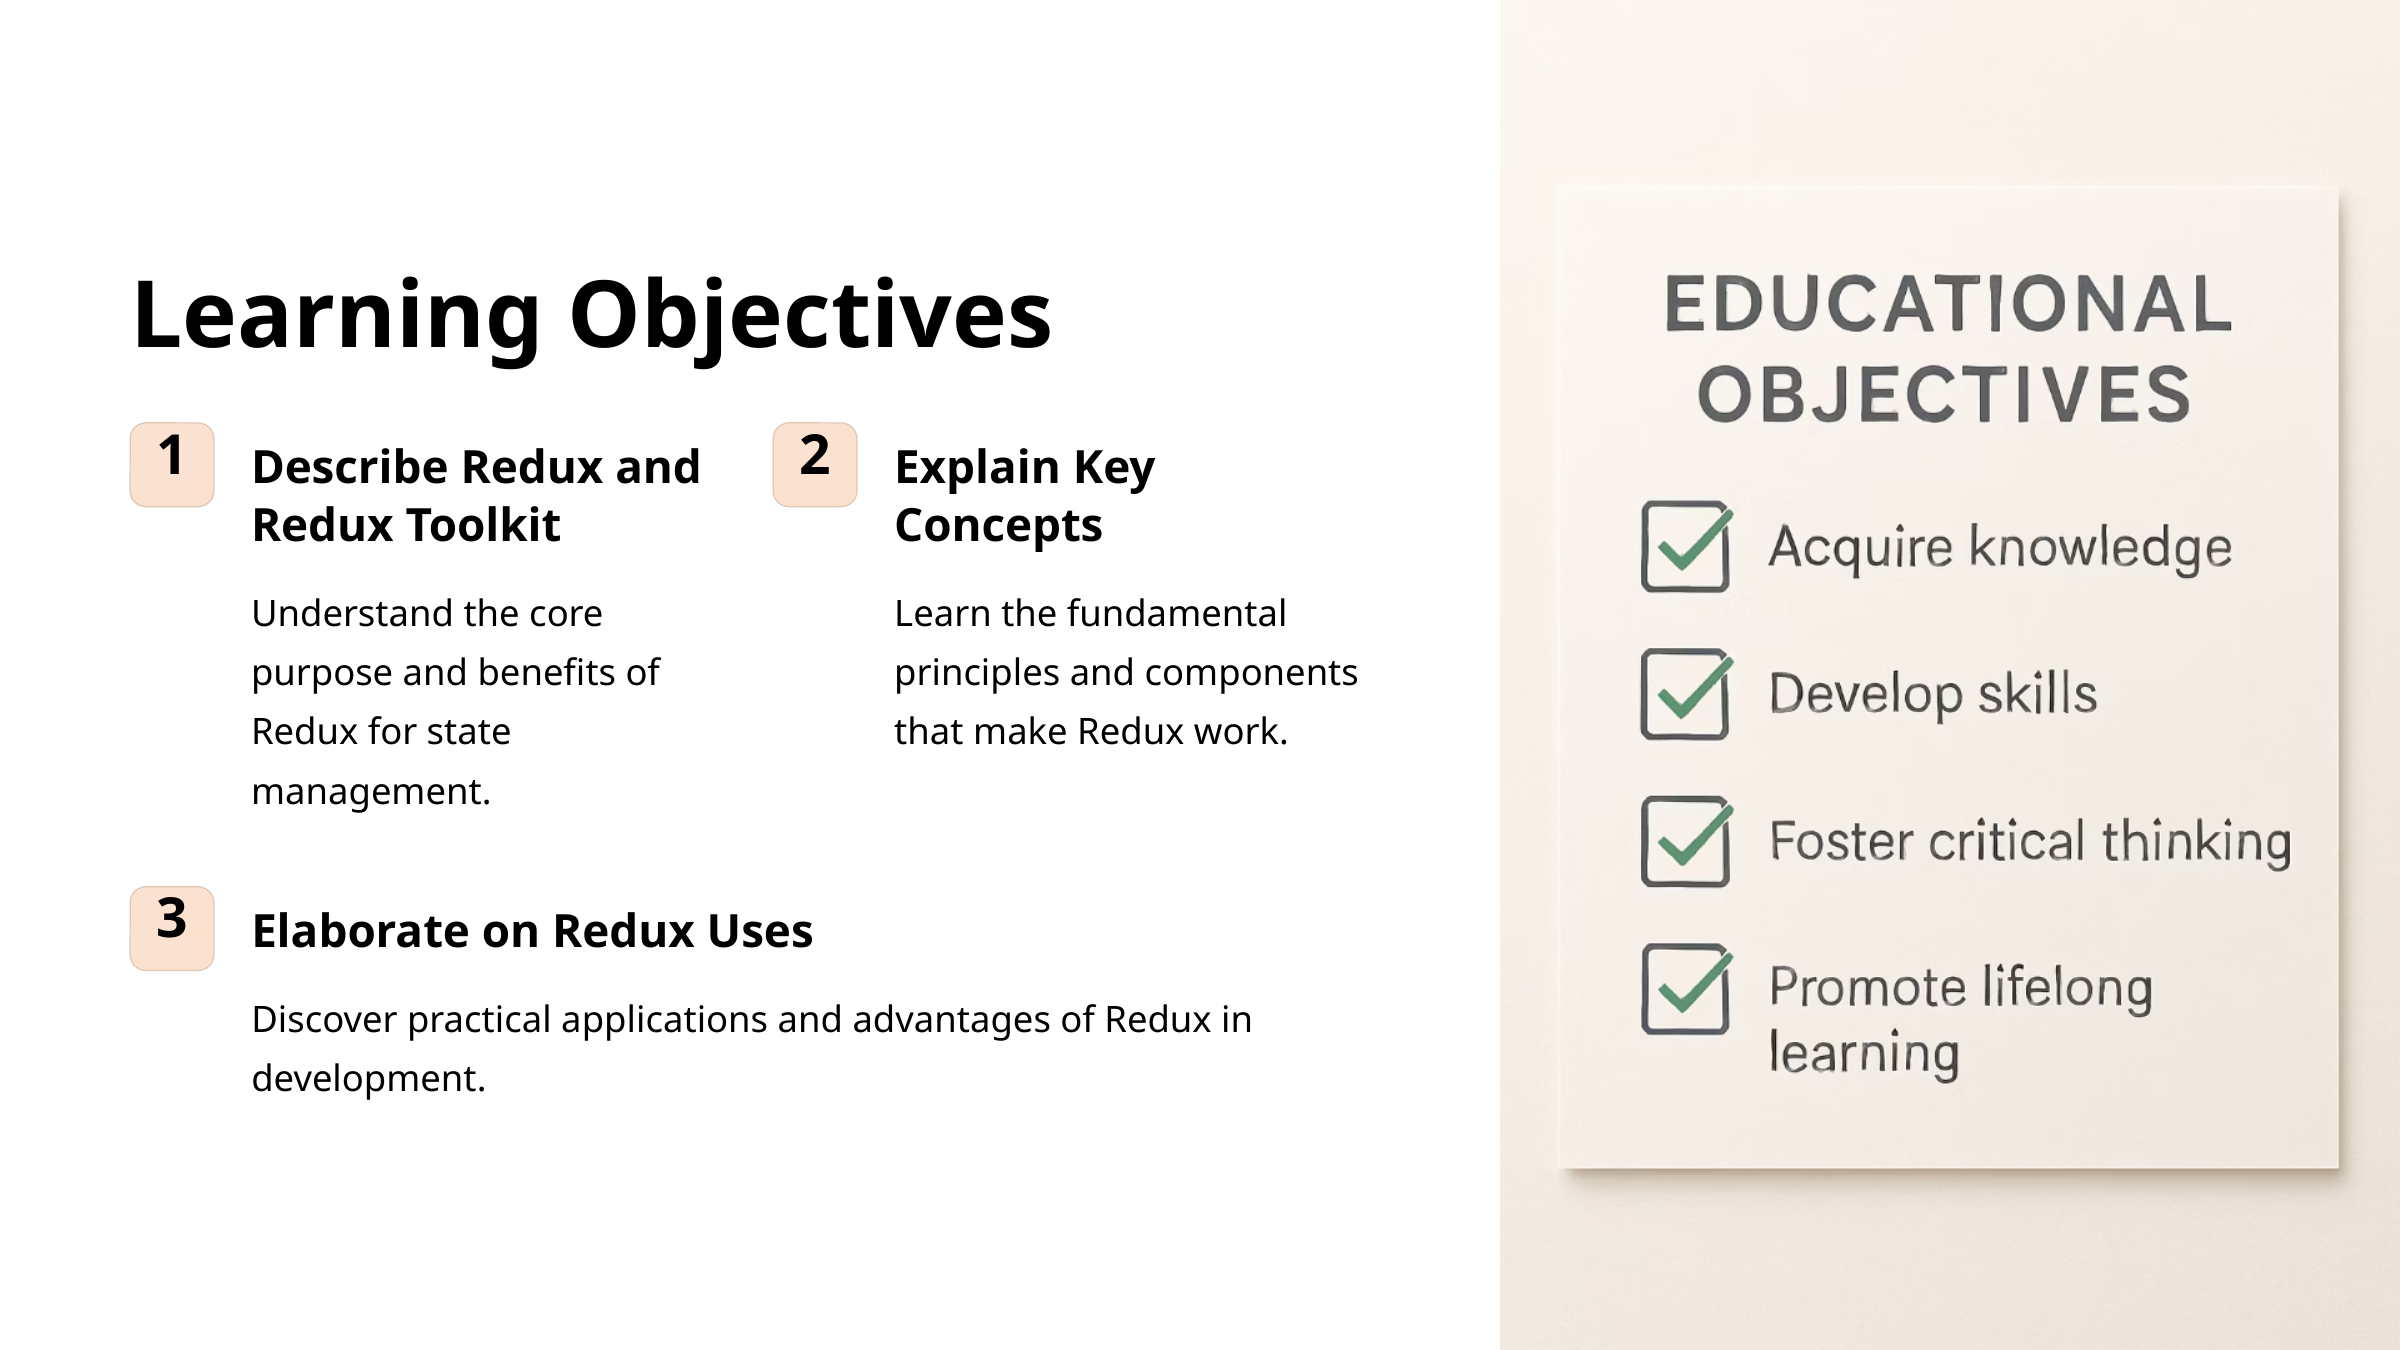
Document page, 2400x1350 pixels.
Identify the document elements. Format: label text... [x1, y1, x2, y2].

text_box Discover practical applications and advantages of Redux in development. [251, 980, 1370, 1100]
text_box [130, 886, 214, 971]
text_box Elaborate on Redux Uses [251, 899, 814, 958]
text_box Understand the core purpose and benefits of Redux for state management. [251, 574, 727, 813]
text_box [773, 422, 857, 507]
text_box Learn the fundamental principles and components that make Redux work. [894, 574, 1370, 813]
text_box Learning Objectives [130, 250, 1061, 368]
text_box 2 [787, 429, 843, 500]
text_box 3 [144, 893, 200, 964]
picture [1499, 0, 2400, 1350]
text_box 1 [144, 429, 200, 500]
text_box Explain Key Concepts [894, 435, 1370, 552]
text_box [130, 422, 214, 507]
text_box Describe Redux and Redux Toolkit [251, 435, 727, 552]
